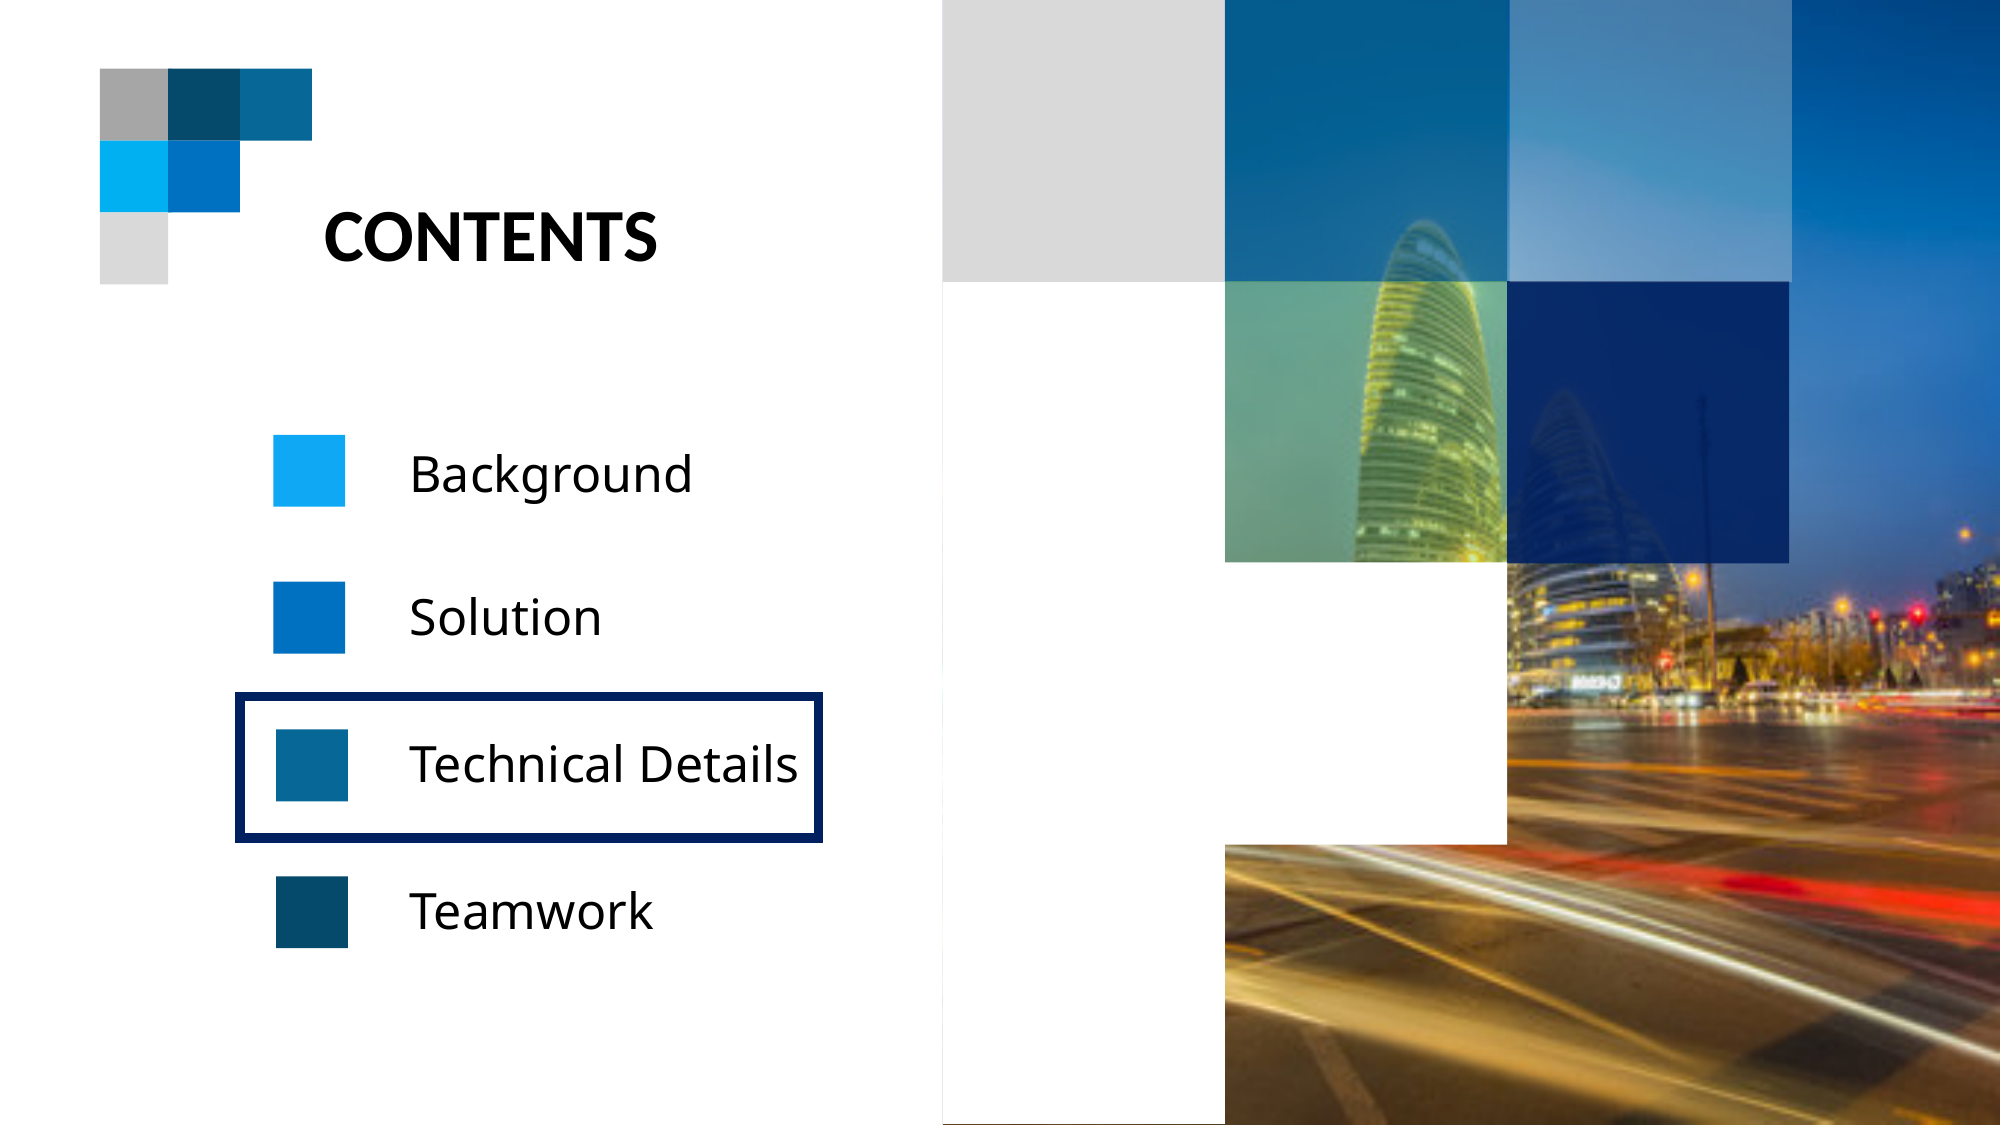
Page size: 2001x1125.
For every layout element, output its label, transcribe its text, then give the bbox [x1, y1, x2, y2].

text_box [99, 140, 167, 211]
text_box [99, 211, 169, 285]
text_box [99, 68, 167, 140]
picture [942, 0, 2000, 1125]
text_box Teamwork [394, 872, 860, 948]
text_box [275, 728, 349, 802]
text_box Technical Details [394, 725, 860, 801]
text_box Background [394, 434, 860, 510]
text_box [275, 875, 349, 949]
text_box Solution [394, 577, 860, 653]
text_box [167, 140, 241, 213]
text_box [239, 68, 313, 142]
text_box [239, 695, 819, 839]
text_box [272, 434, 346, 508]
picture [1225, 0, 1509, 281]
text_box CONTENTS [309, 178, 704, 284]
text_box [272, 581, 346, 655]
text_box [167, 68, 239, 140]
